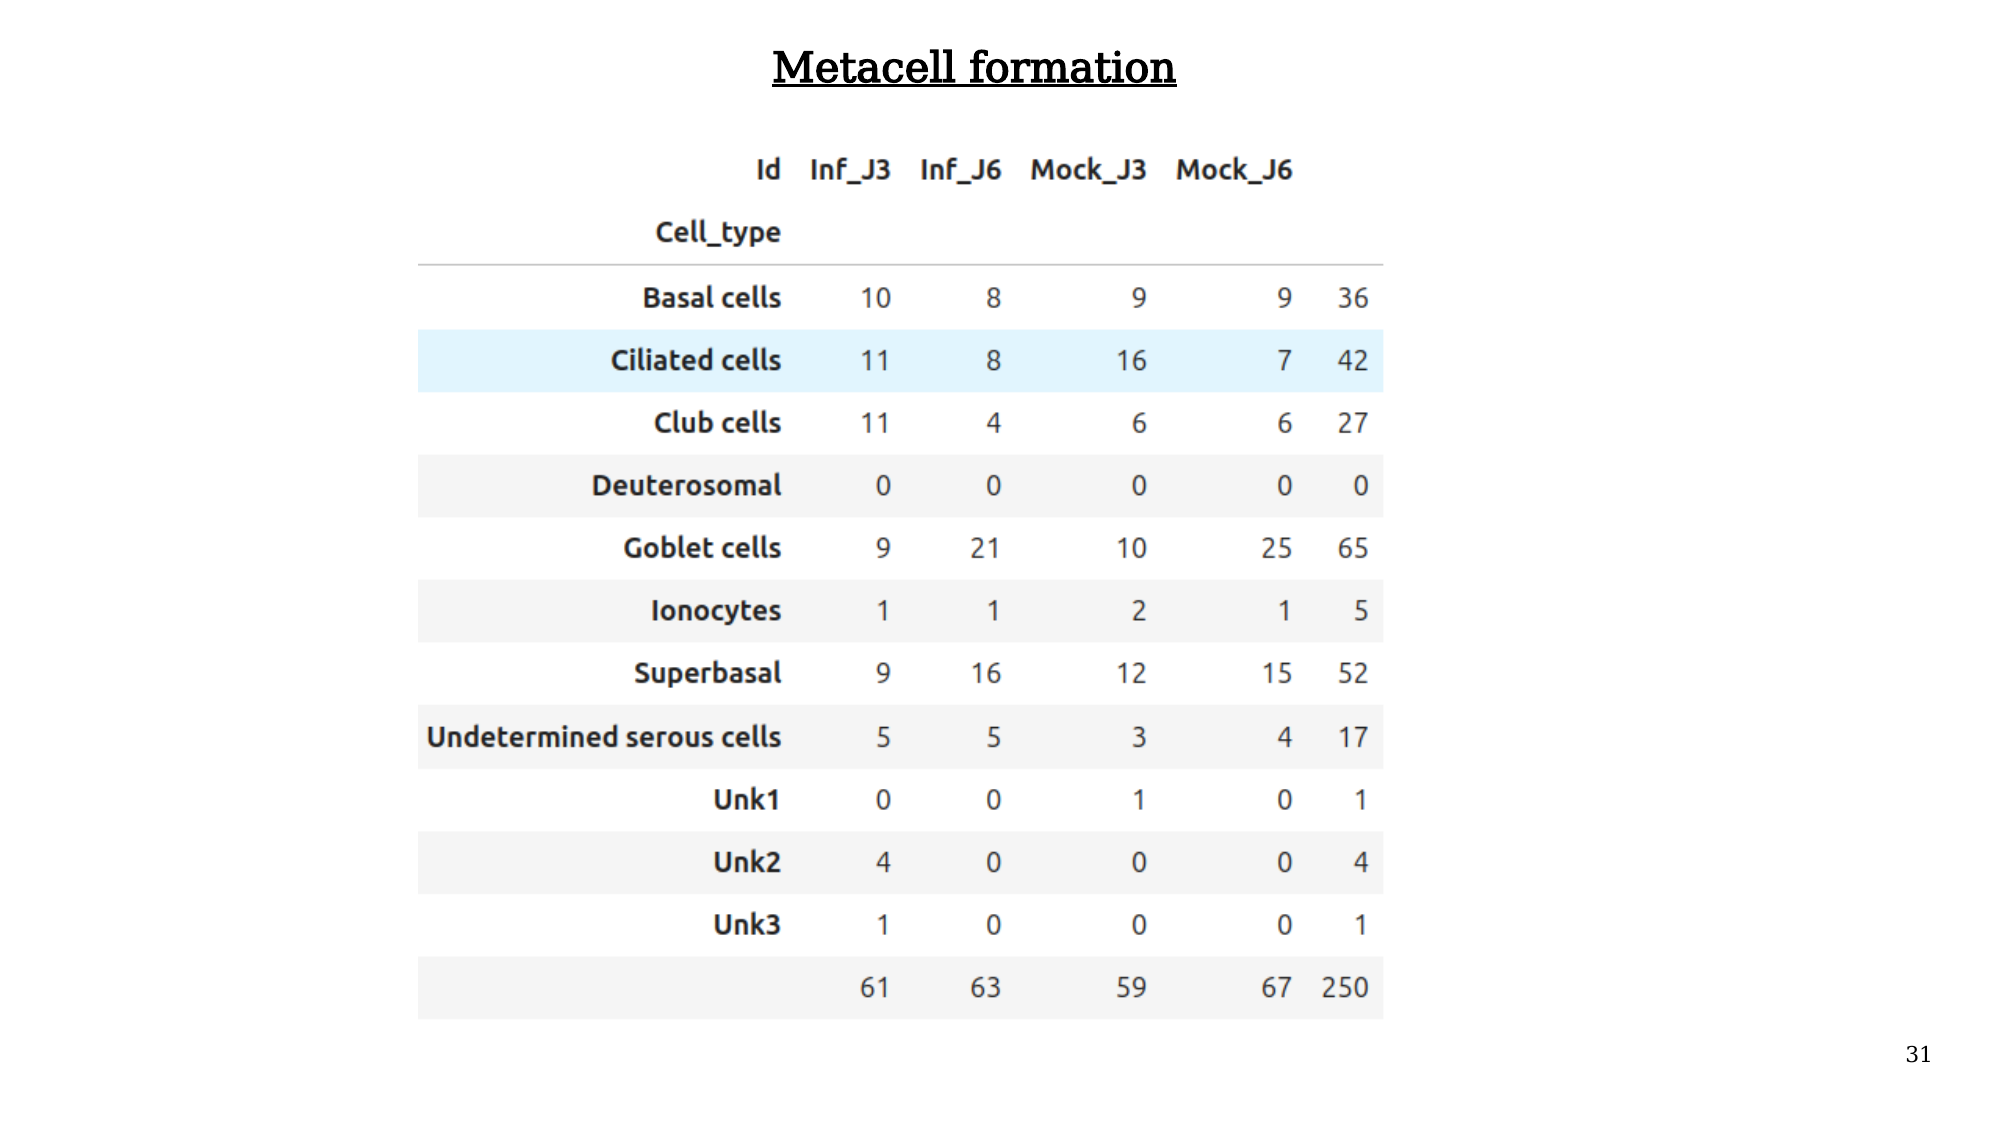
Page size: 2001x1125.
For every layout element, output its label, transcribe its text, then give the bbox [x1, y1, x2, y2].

text_box Metacell formation [649, 32, 1300, 98]
text_box 31 [1844, 1033, 1995, 1075]
picture [418, 147, 1418, 1036]
